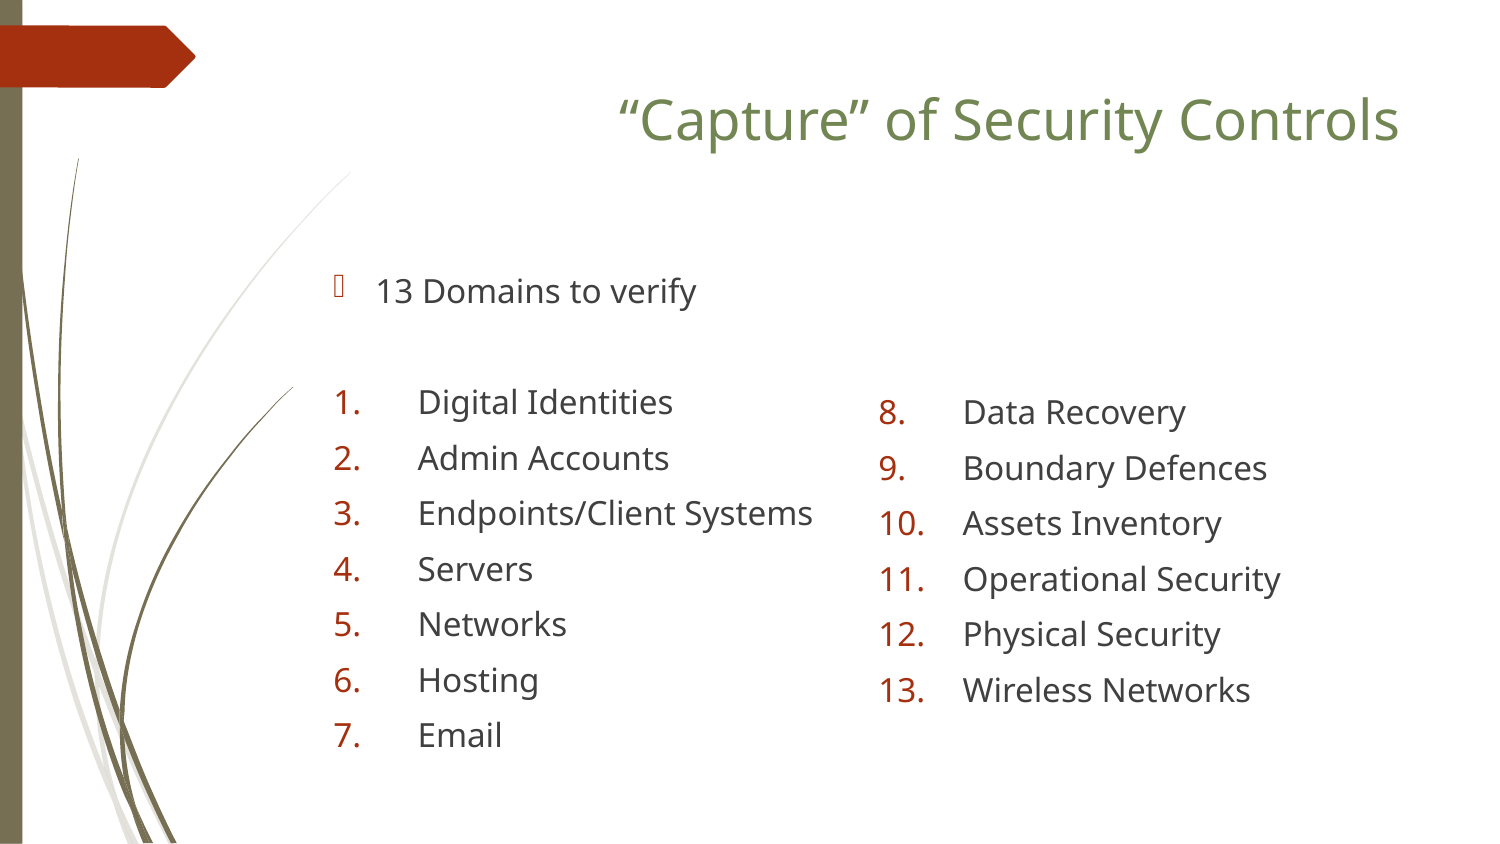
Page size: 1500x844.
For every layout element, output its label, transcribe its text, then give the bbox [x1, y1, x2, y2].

text_box Data Recovery Boundary Defences Assets Inventory Operational Security Physical Security Wireless Networks [863, 262, 1388, 728]
text_box 13 Domains to verify Digital Identities Admin Accounts Endpoints/Client Systems Servers Networks Hosting Email [318, 262, 843, 728]
text_box “Capture” of Security Controls [319, 76, 1416, 235]
